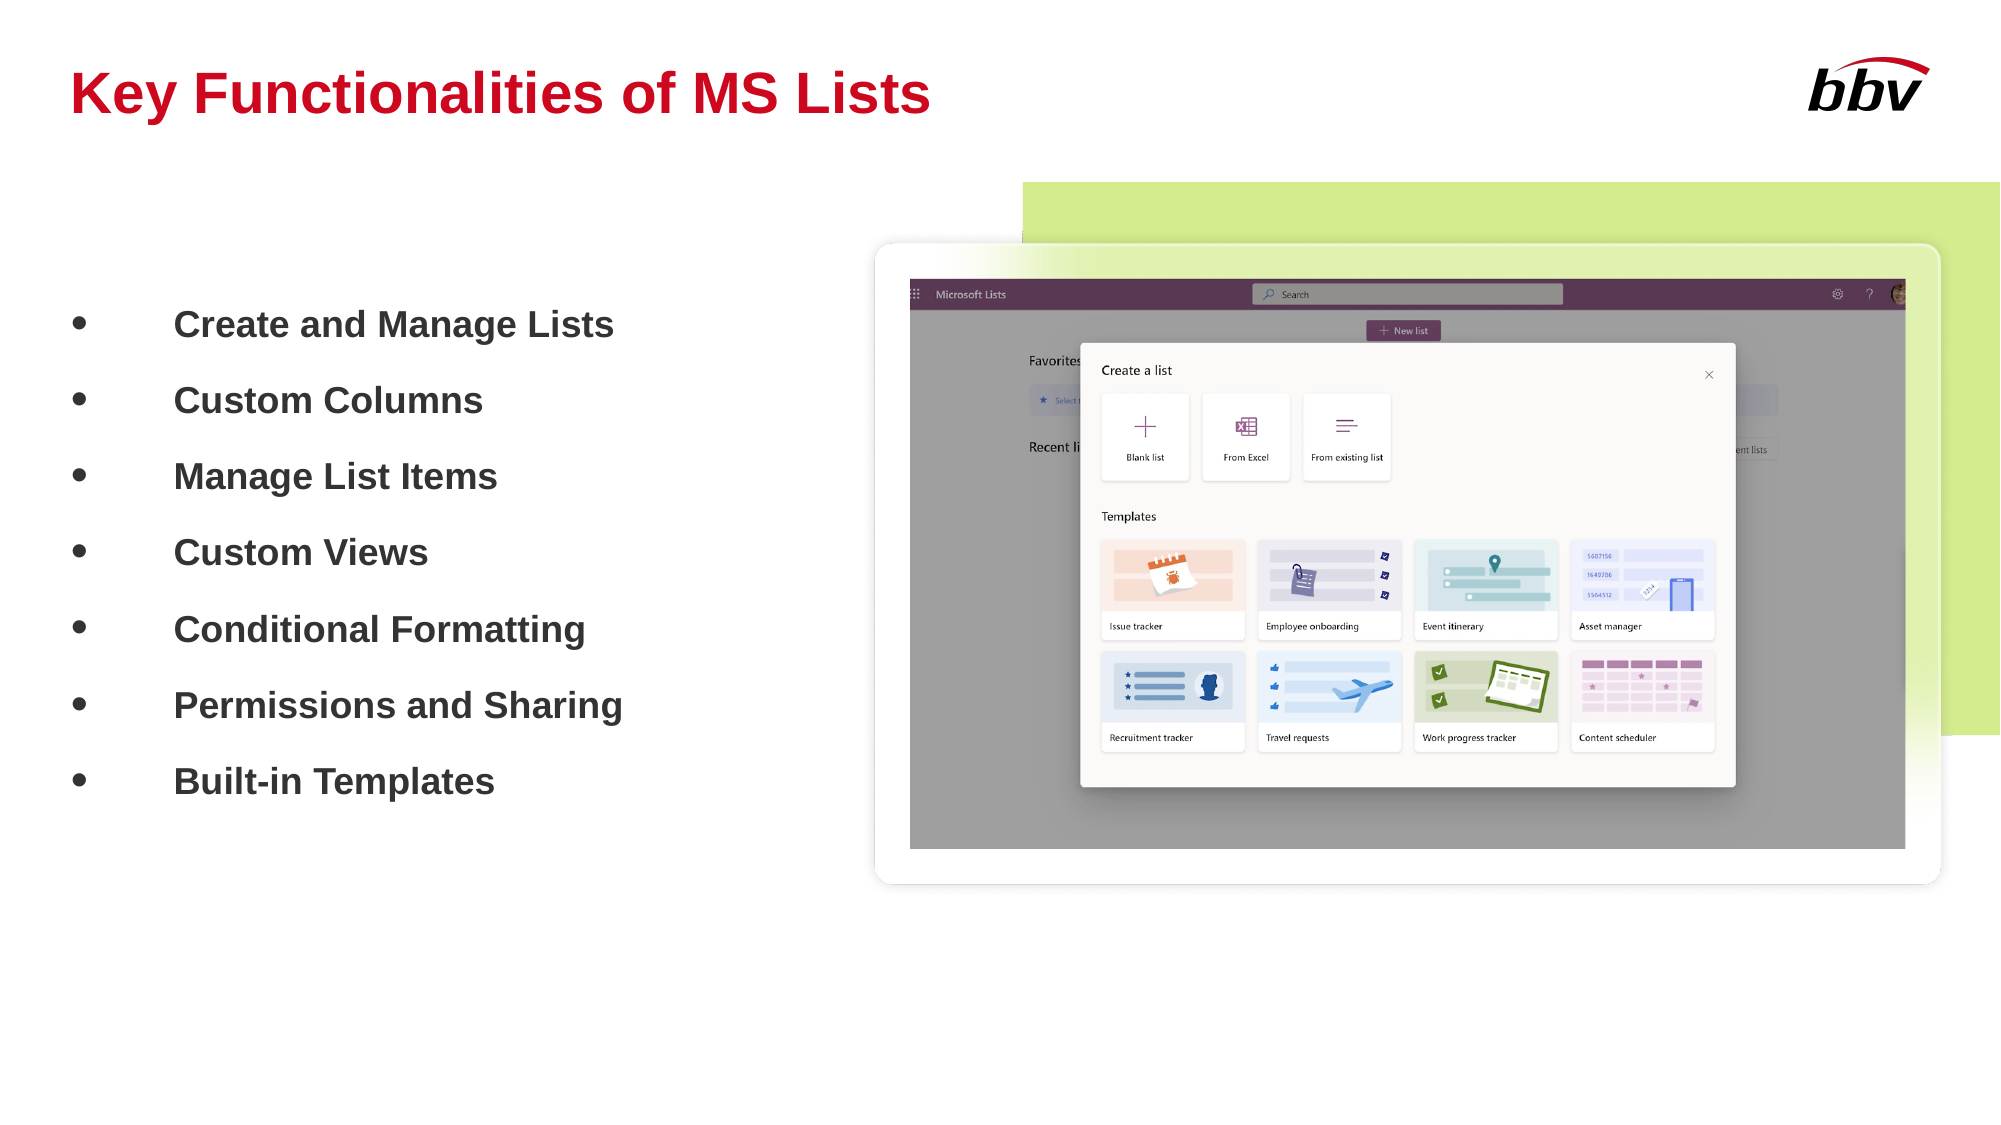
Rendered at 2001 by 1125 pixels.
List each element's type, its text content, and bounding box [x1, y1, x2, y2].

list Create and Manage Lists Custom Columns Manage List Items Custom Views Conditional Formatting Permissions and Sharing Built-in Templates [70, 299, 815, 826]
picture [1808, 57, 1930, 111]
title Key Functionalities of MS Lists [70, 0, 1666, 181]
picture [815, 181, 2000, 944]
